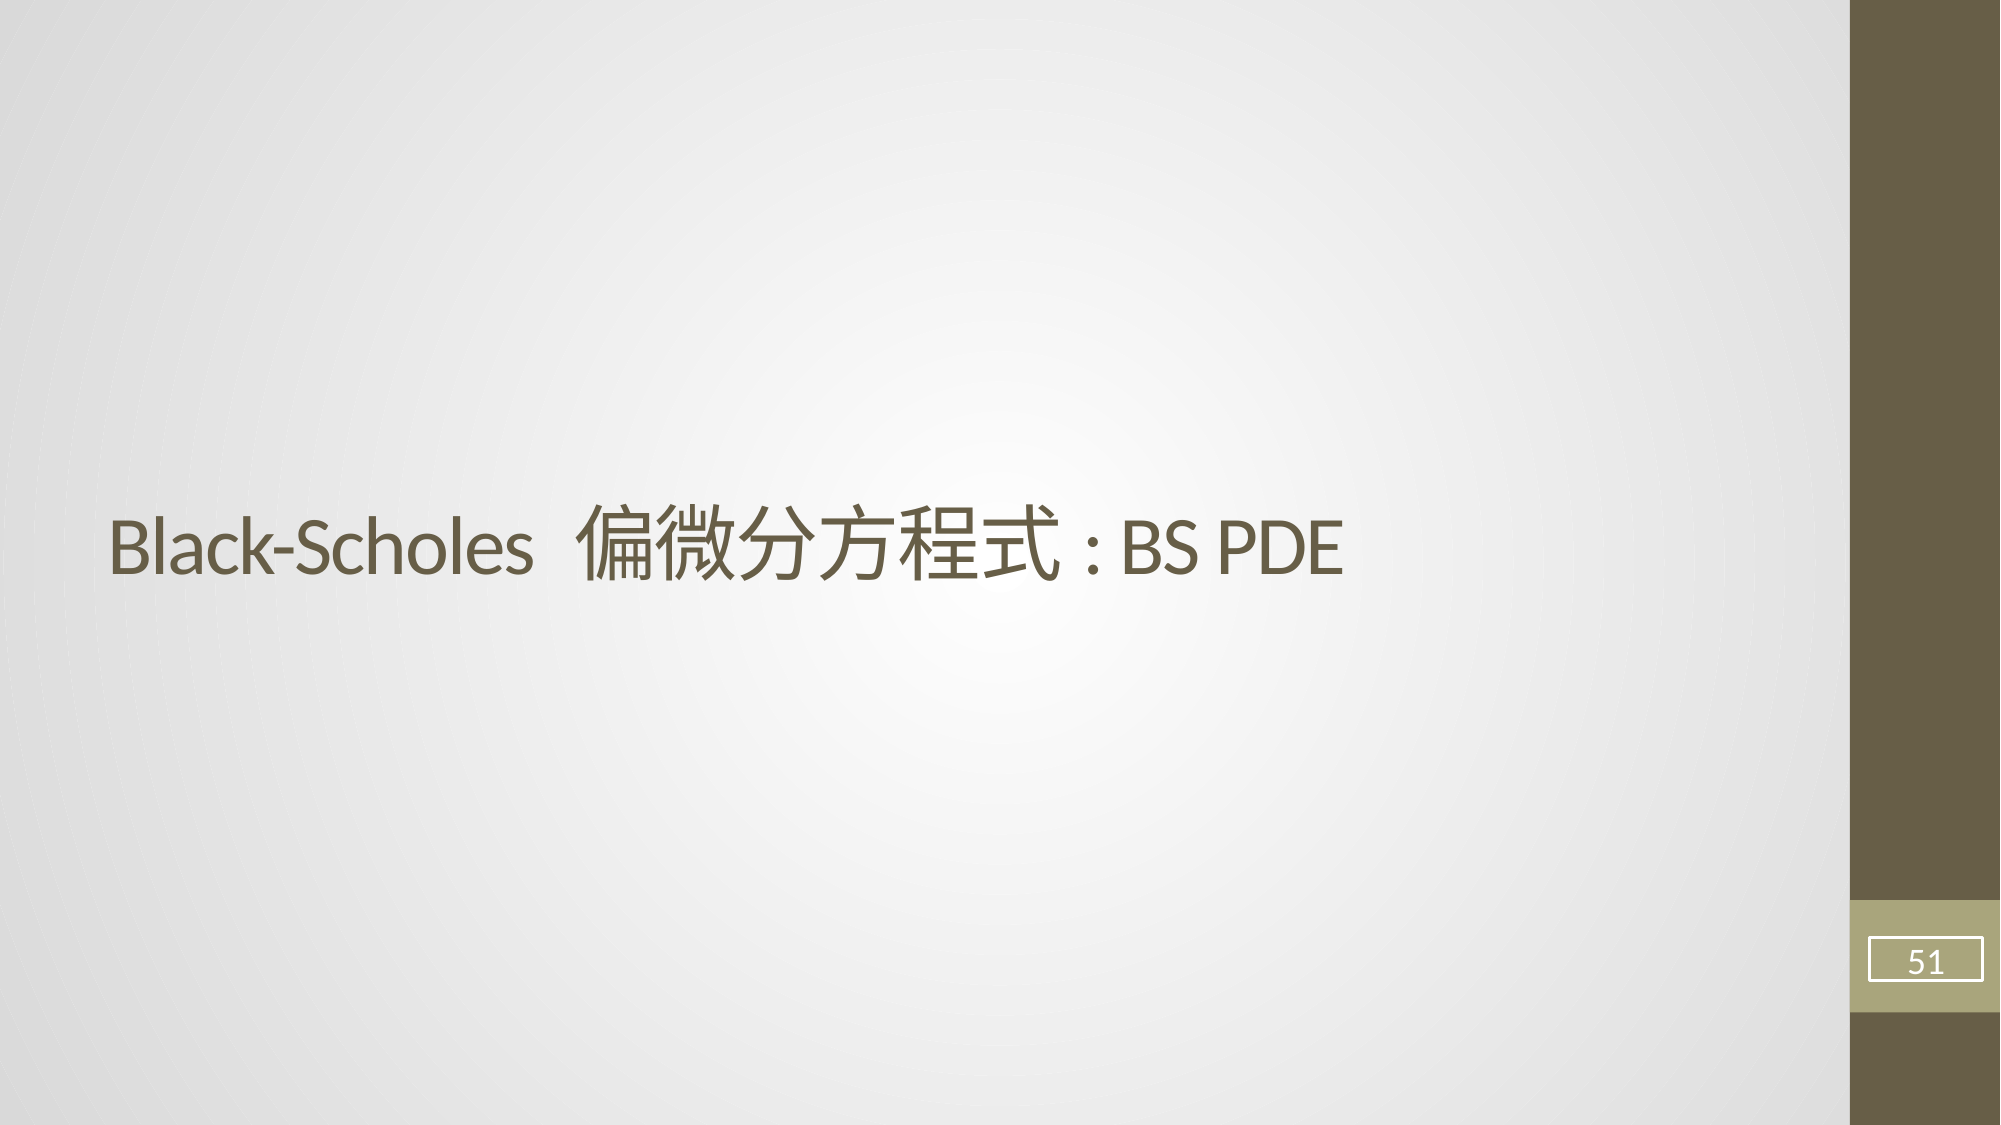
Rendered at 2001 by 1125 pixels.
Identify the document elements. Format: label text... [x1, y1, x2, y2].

title Black-Scholes 偏微分方程式: BS PDE [99, 294, 1883, 788]
slide_number 51 [1868, 936, 1984, 982]
